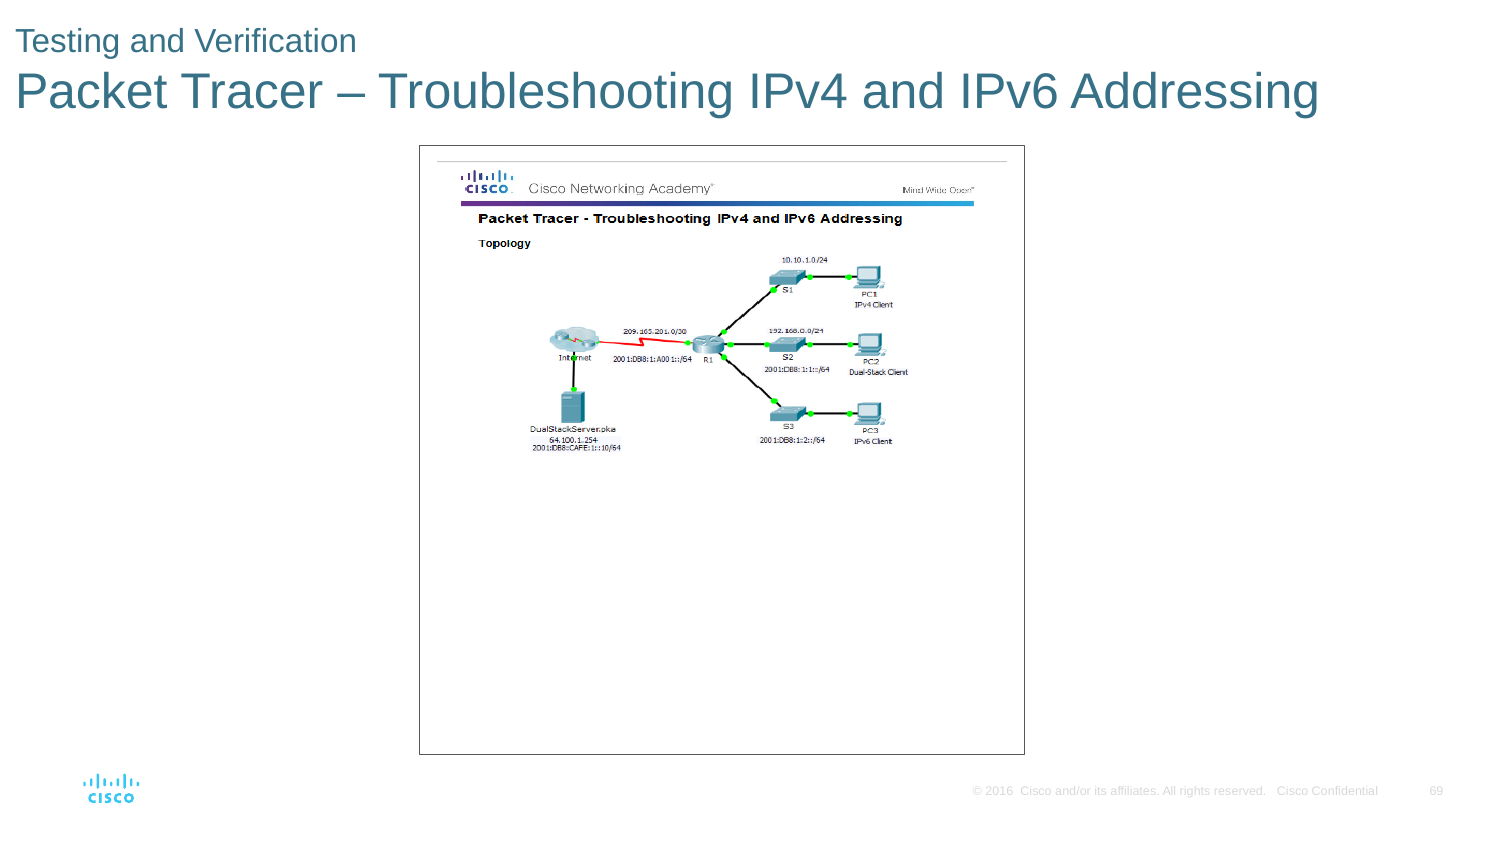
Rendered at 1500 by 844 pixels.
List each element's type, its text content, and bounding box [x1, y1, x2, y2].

text_box [417, 143, 1026, 757]
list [436, 161, 1007, 739]
title Testing and Verification Packet Tracer – Troubleshooting IPv4 and IPv6 Addressing [0, 6, 1500, 131]
